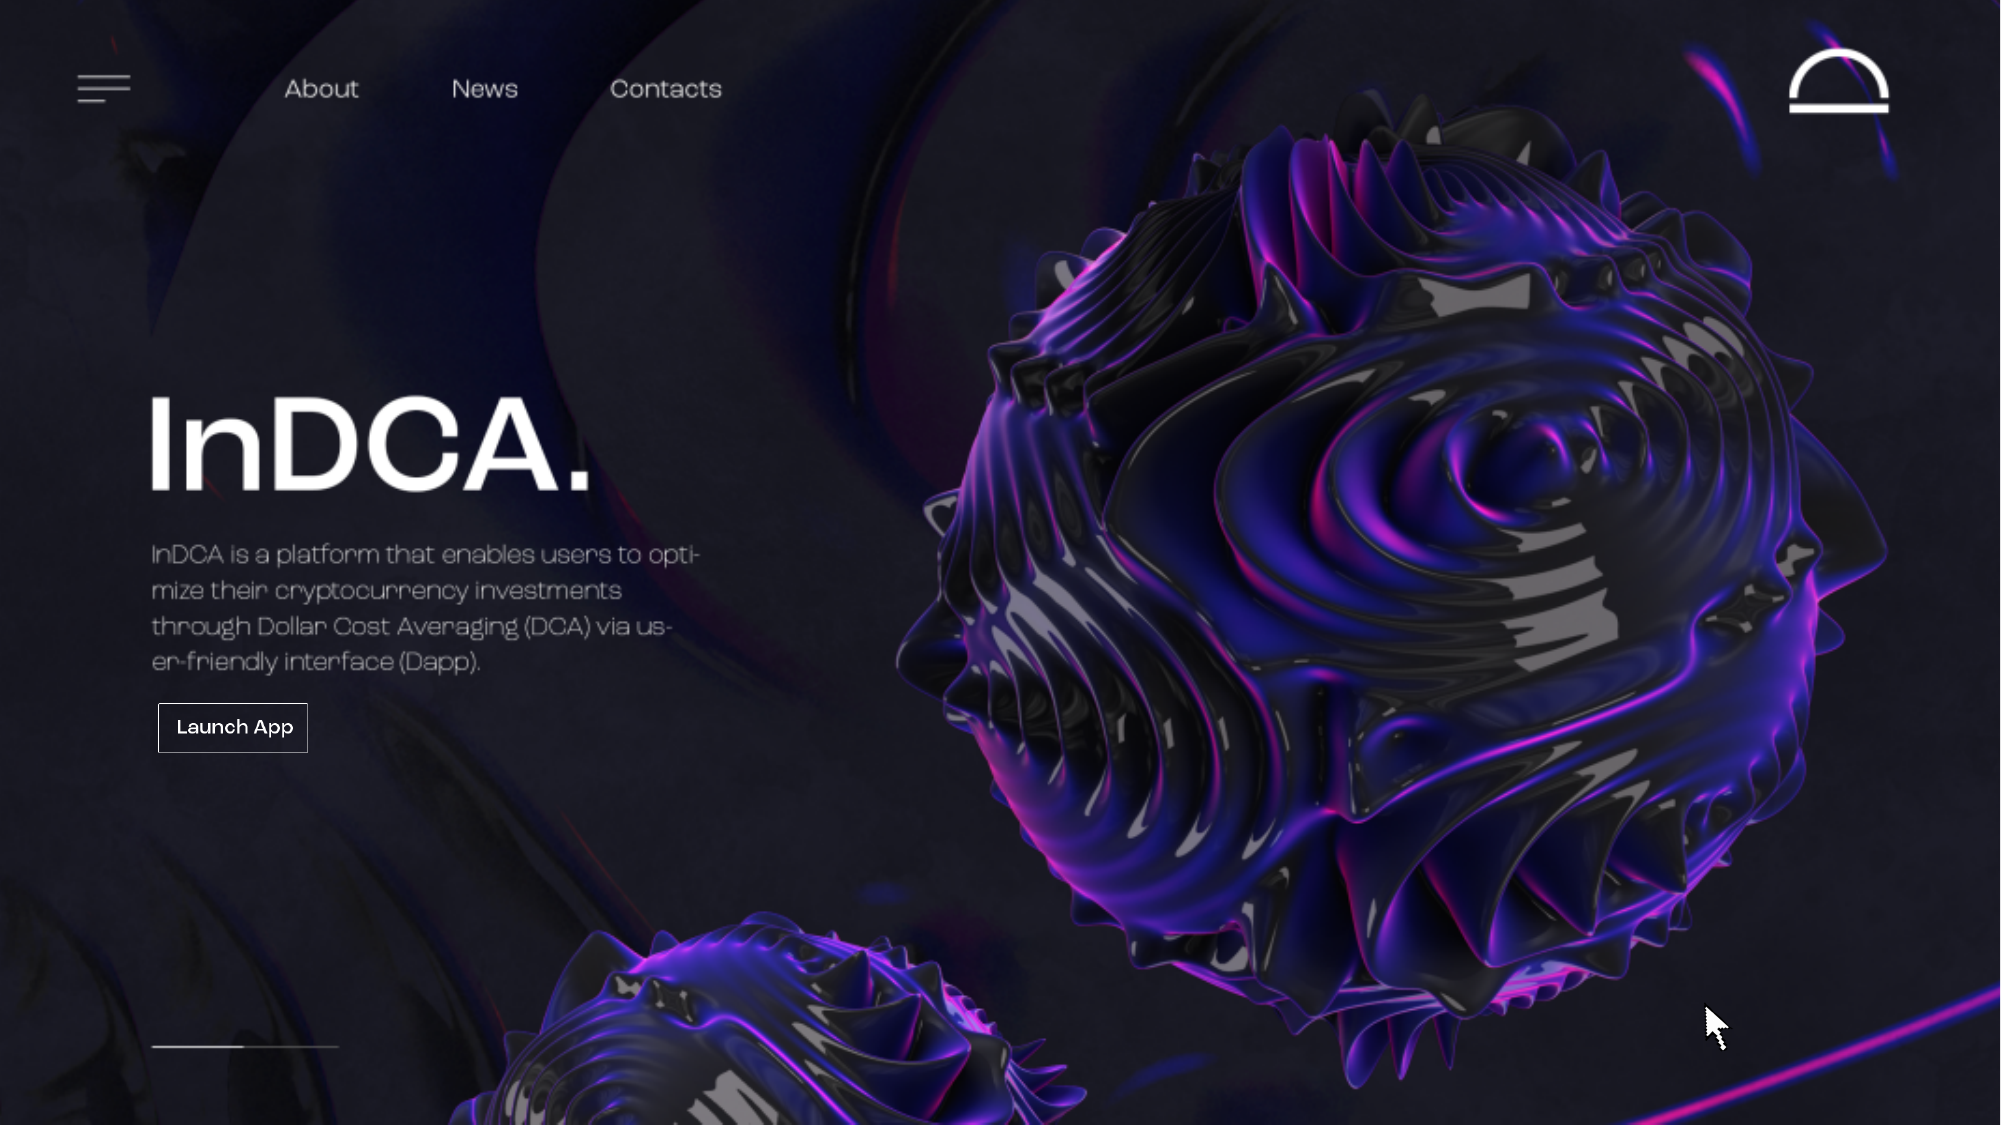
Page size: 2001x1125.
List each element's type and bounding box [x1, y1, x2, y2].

picture [158, 703, 308, 753]
picture [1600, 862, 1898, 1125]
text_box [0, 0, 2000, 1125]
